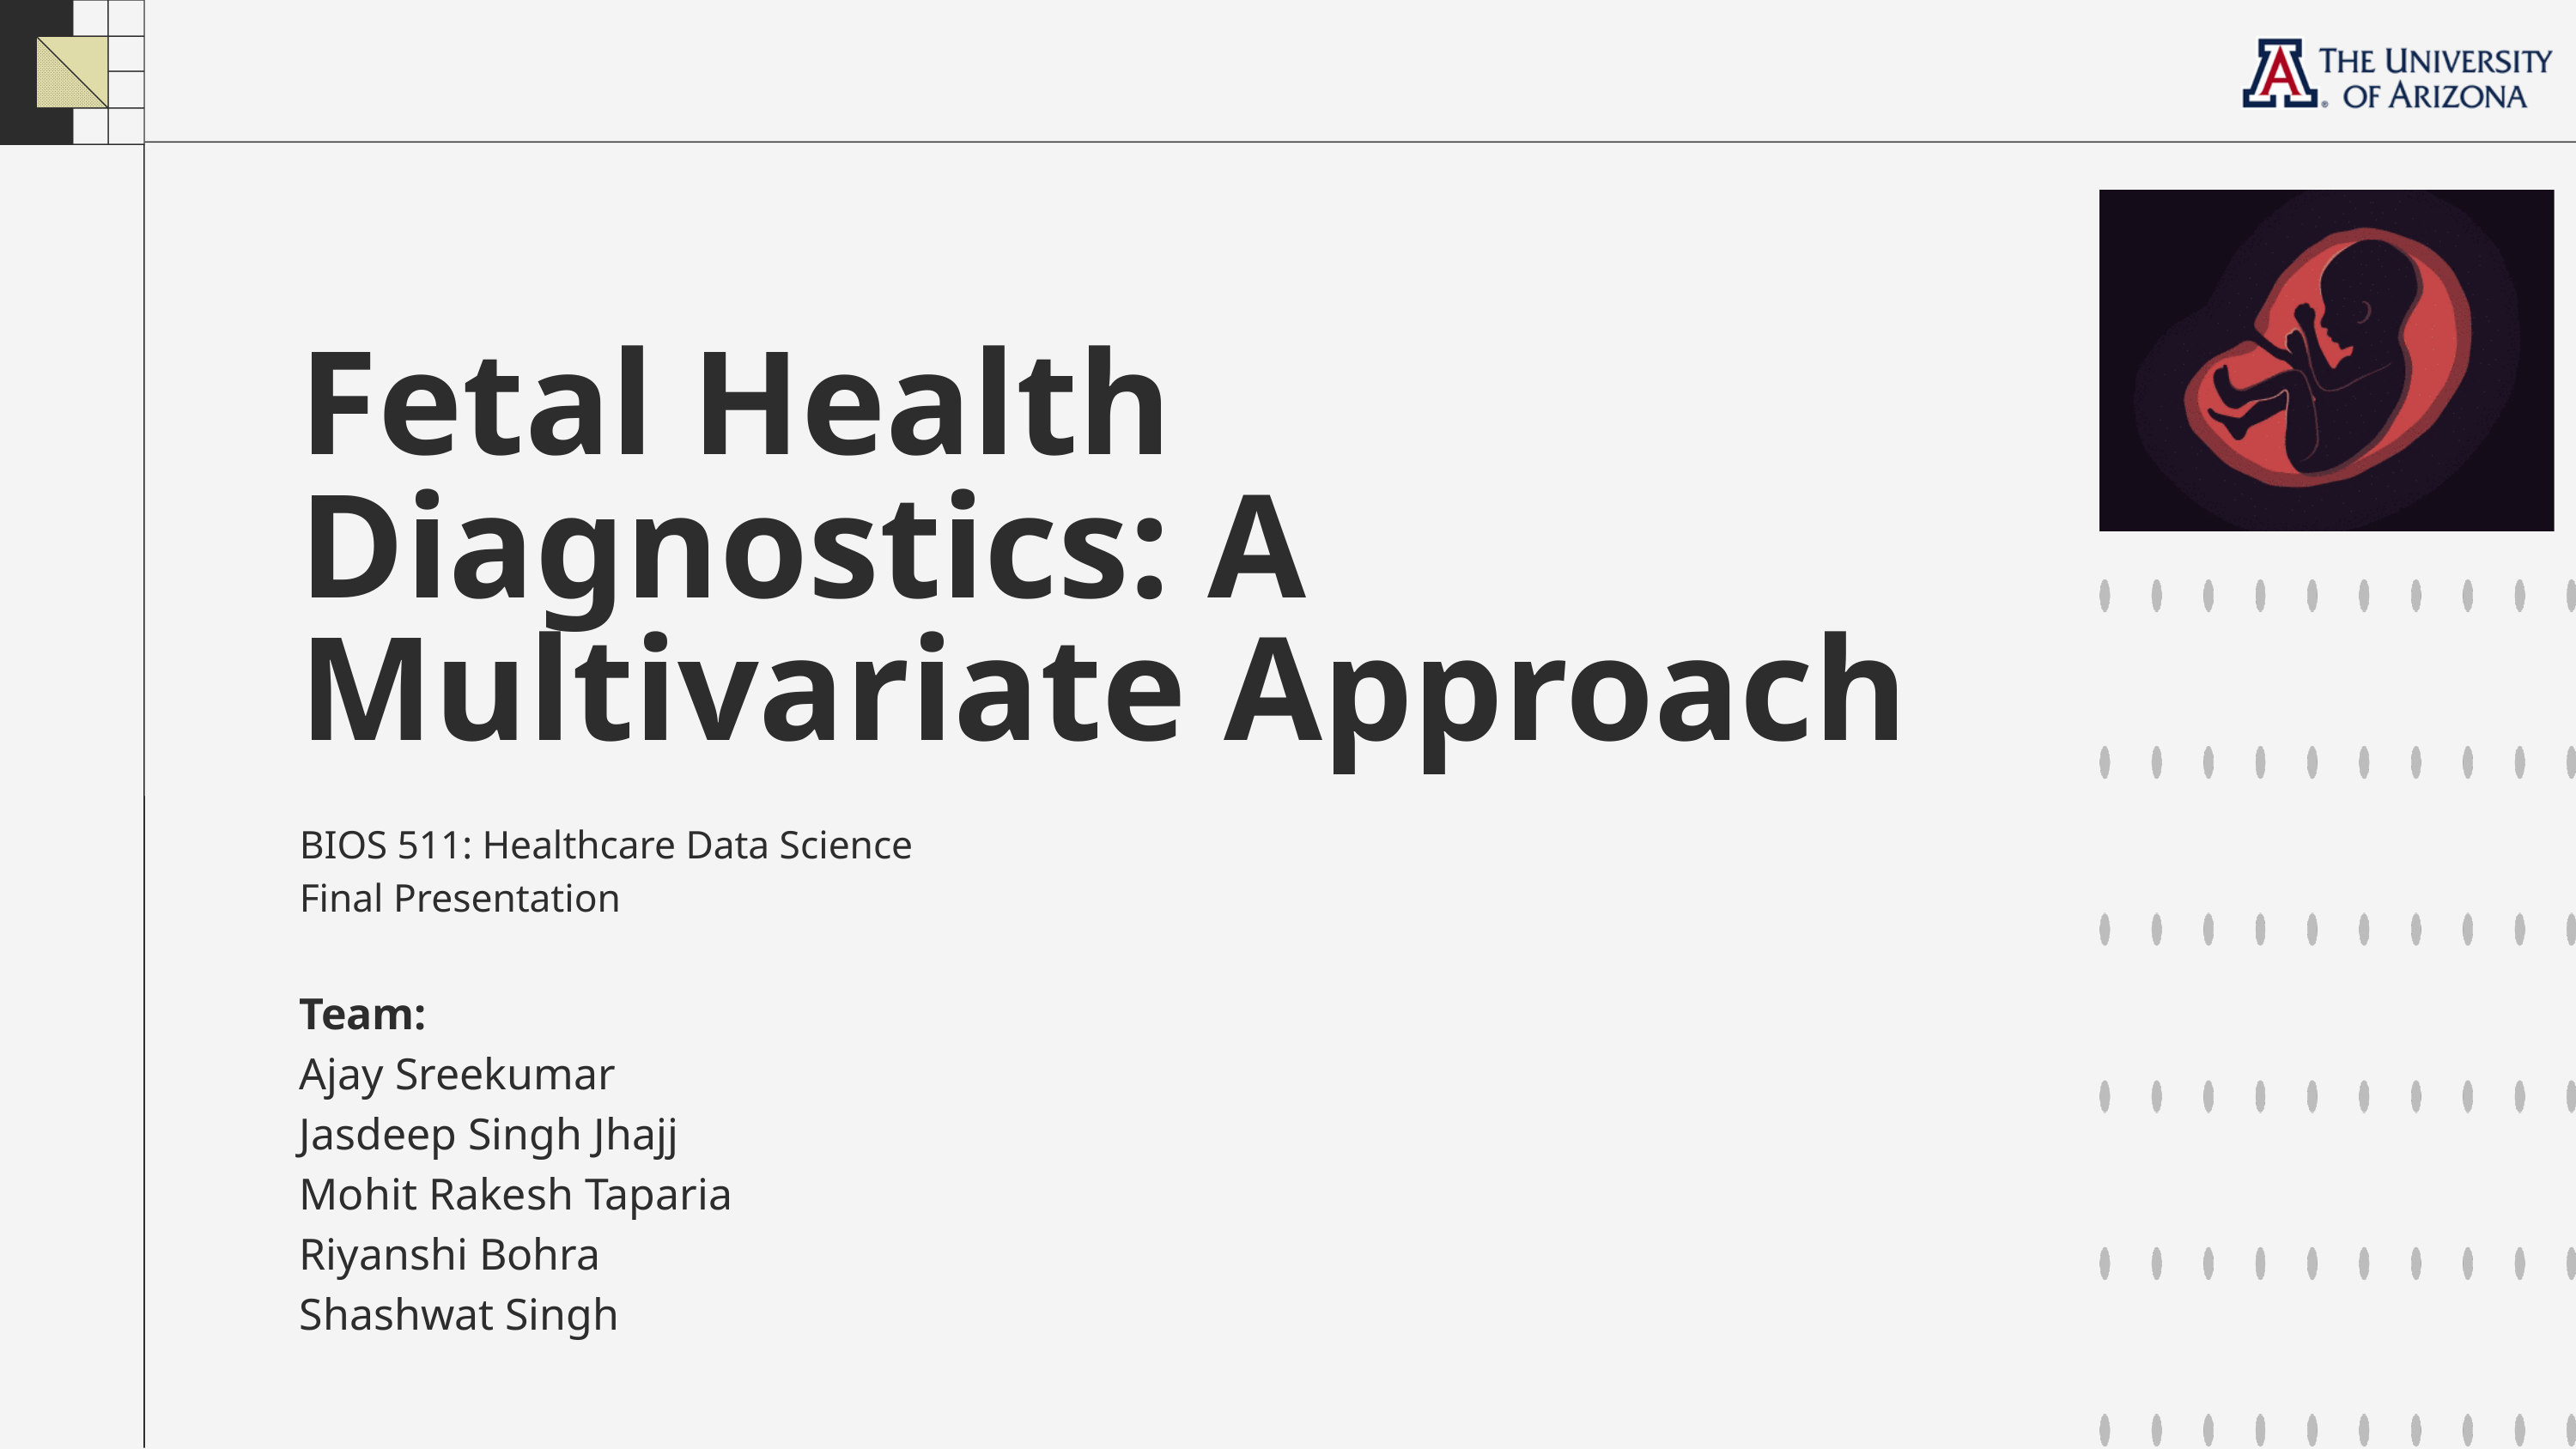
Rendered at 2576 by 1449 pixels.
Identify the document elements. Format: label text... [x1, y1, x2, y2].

text_box Team: Ajay Sreekumar Jasdeep Singh Jhajj Mohit Rakesh Taparia Riyanshi Bohra Shashwat Singh [299, 978, 833, 1449]
text_box [2099, 578, 2576, 1449]
text_box [0, 0, 145, 145]
text_box [2240, 35, 2553, 110]
text_box BIOS 511: Healthcare Data Science Final Presentation [299, 813, 1841, 920]
text_box [2099, 190, 2555, 531]
text_box Fetal Health Diagnostics: A Multivariate Approach [299, 340, 1955, 912]
